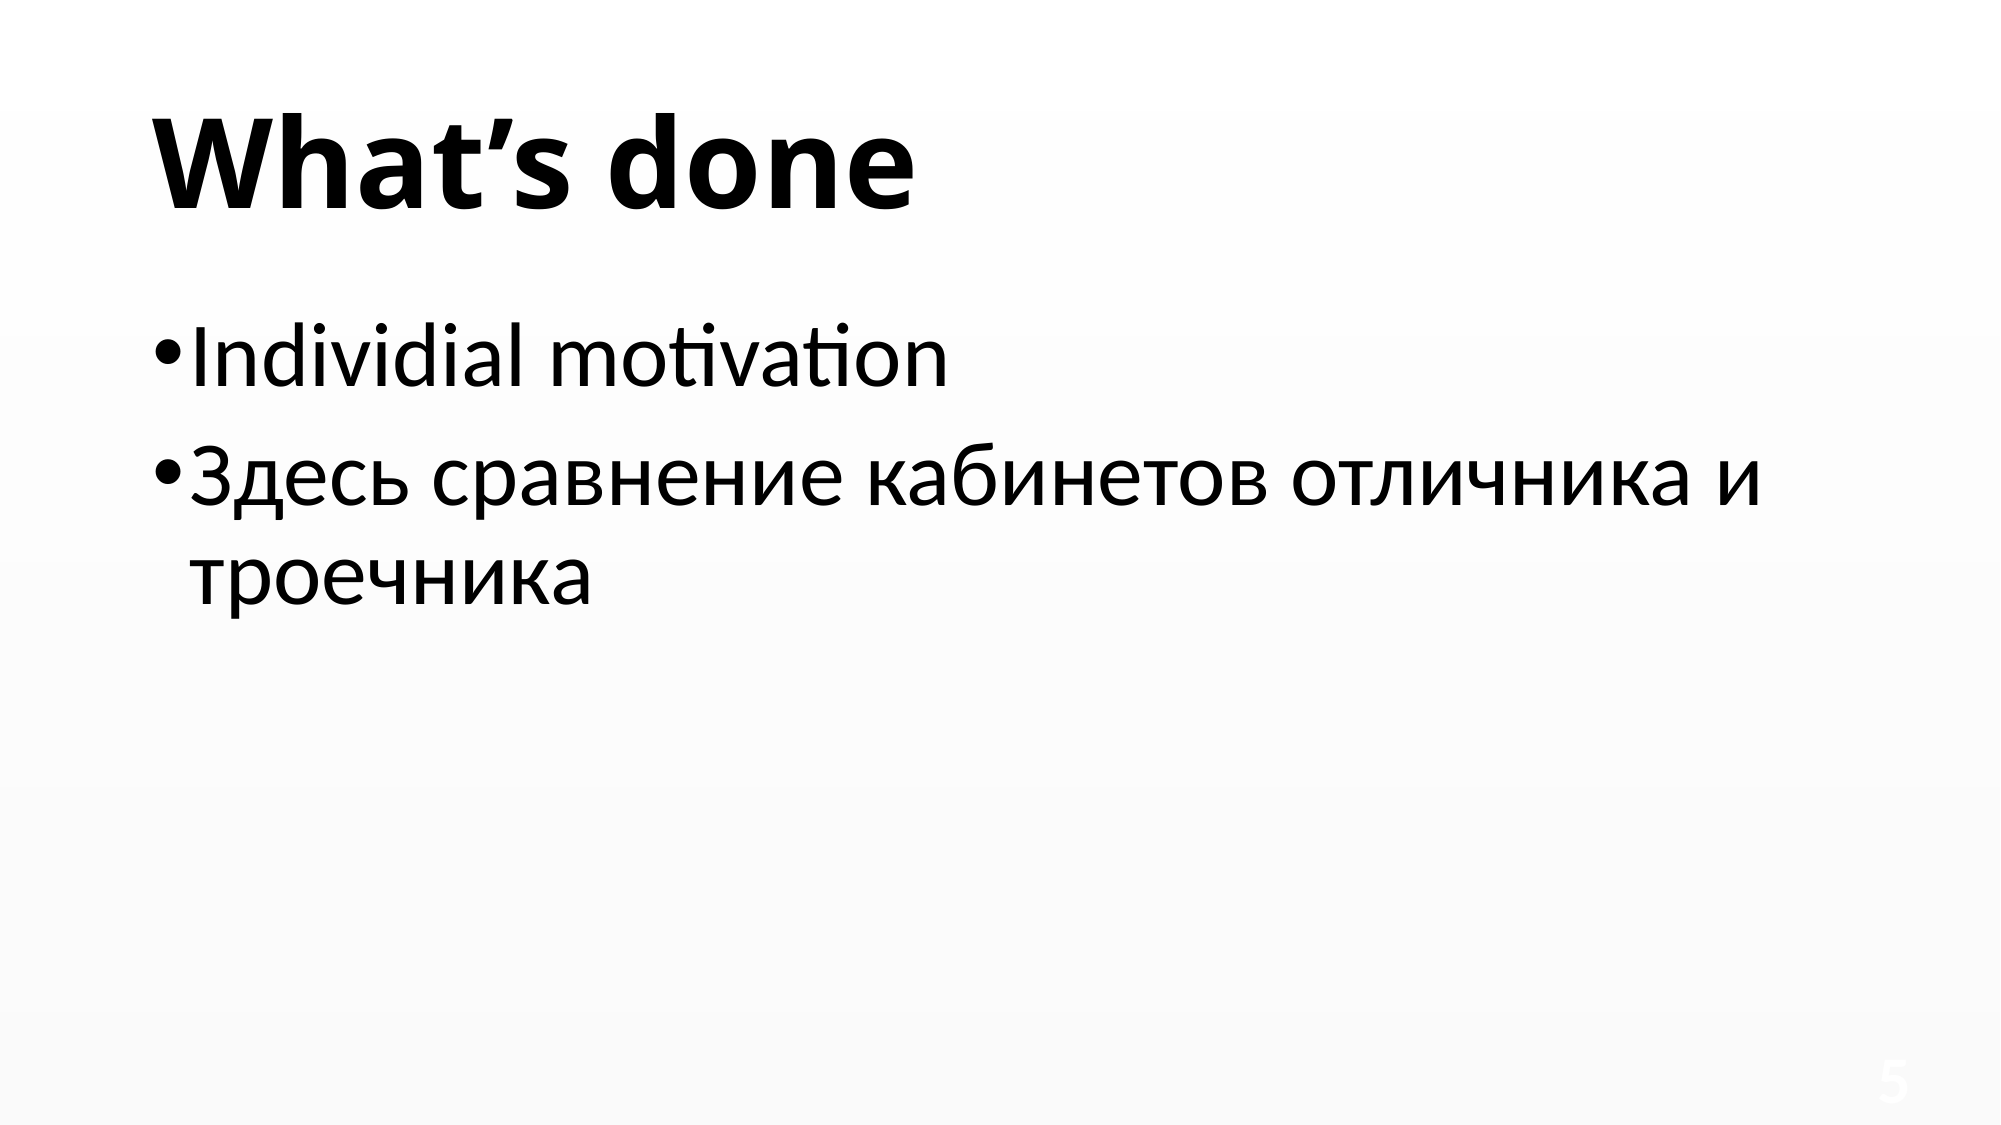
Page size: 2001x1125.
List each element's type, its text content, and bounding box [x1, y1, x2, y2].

list Individial motivation Здесь сравнение кабинетов отличника и троечника [137, 299, 1863, 1014]
title What’s done [137, 59, 1863, 278]
